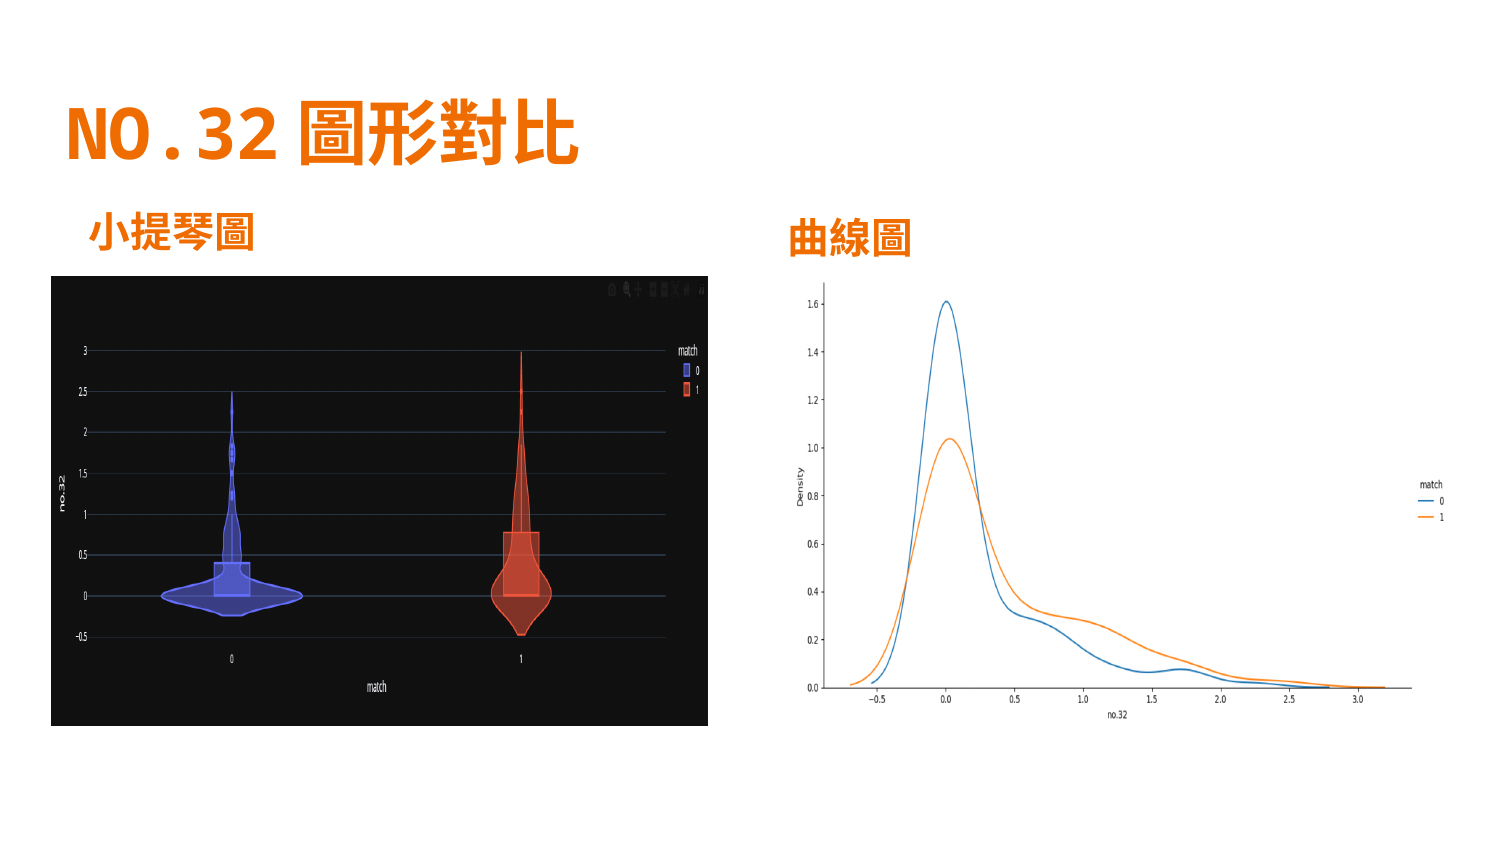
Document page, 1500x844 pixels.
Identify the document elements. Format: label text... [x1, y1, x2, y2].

picture [50, 276, 708, 726]
title NO.32圖形對比 [51, 72, 1449, 189]
list 小提琴圖 [51, 183, 708, 276]
picture [792, 275, 1450, 725]
list 曲線圖 [750, 189, 1449, 283]
